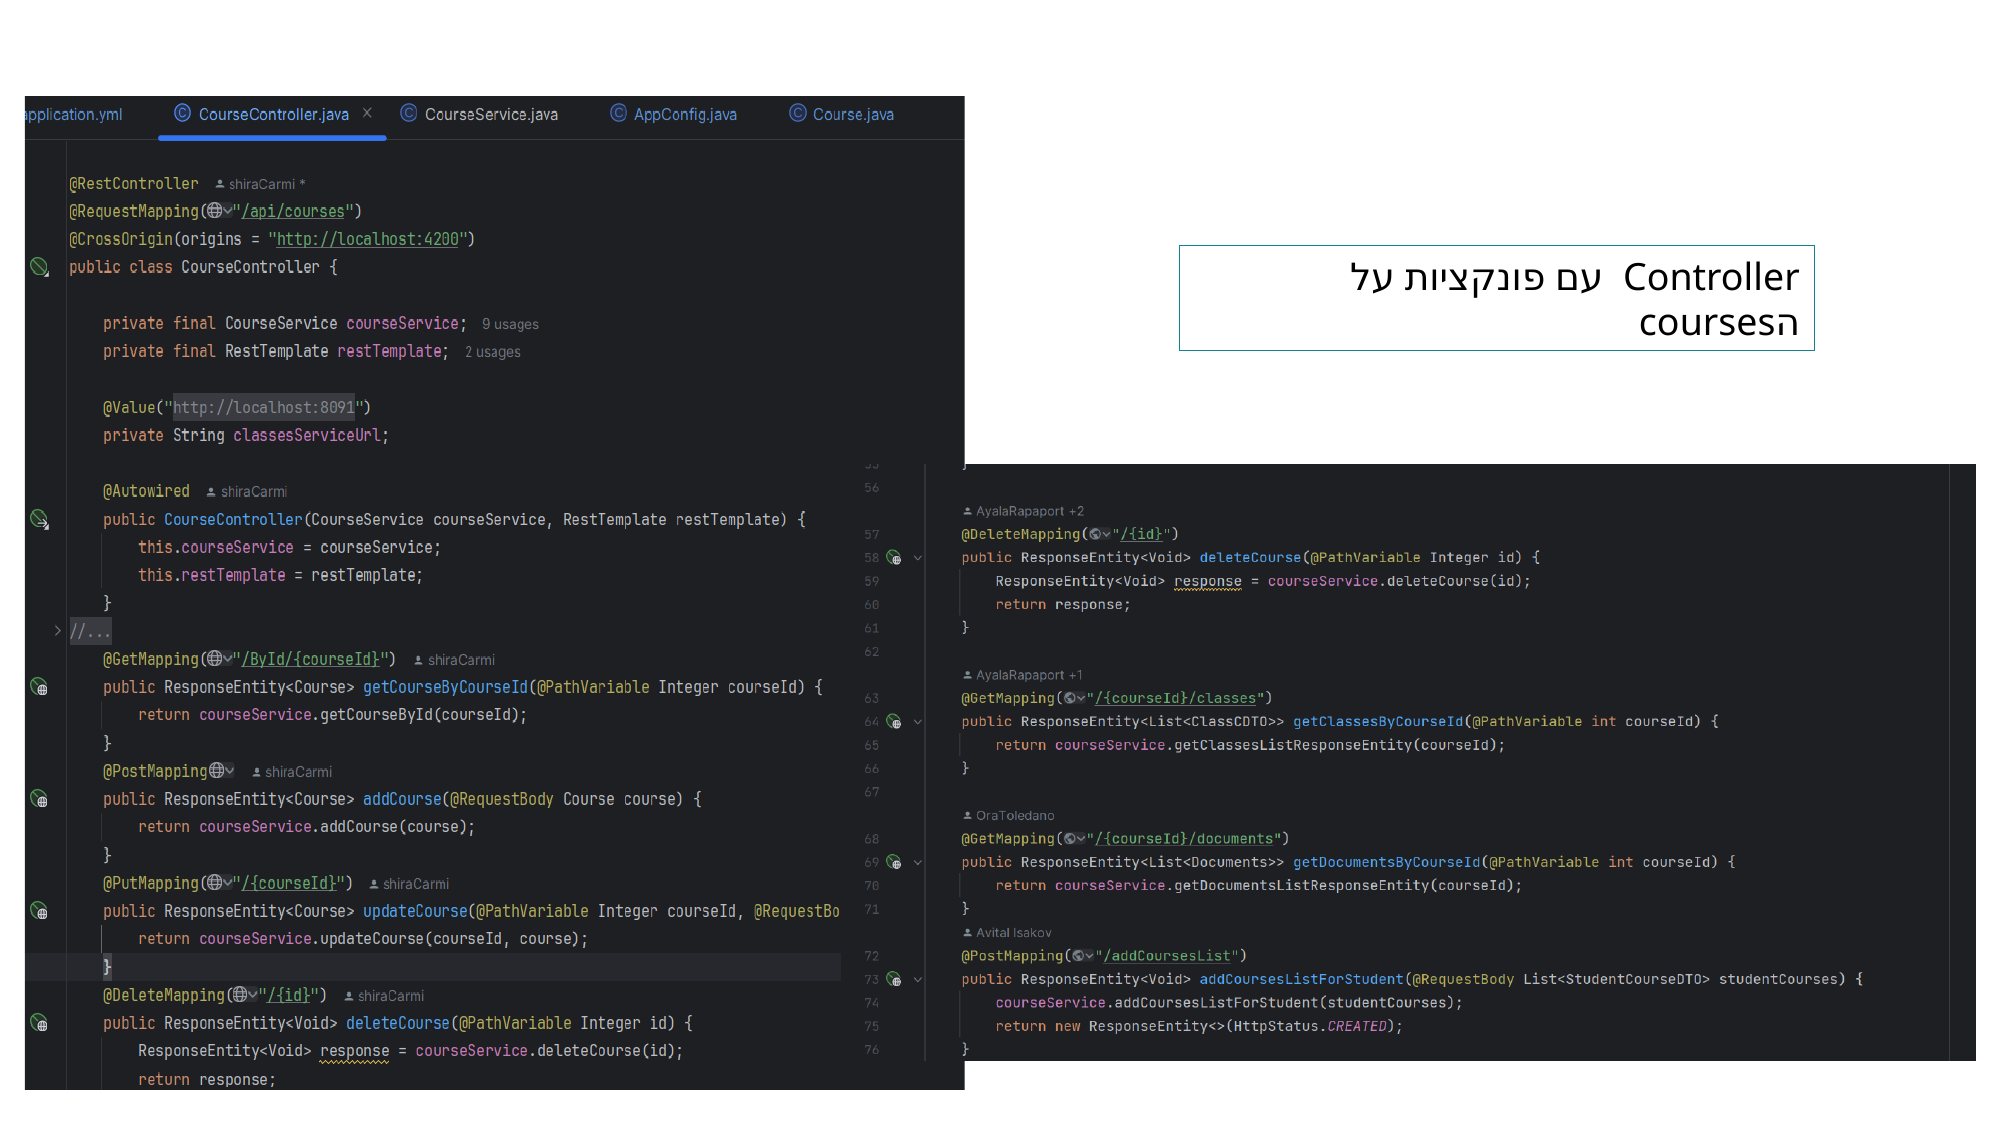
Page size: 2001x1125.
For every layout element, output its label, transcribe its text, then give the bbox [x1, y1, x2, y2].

text_box Controller עם פונקציות על הcourses [1179, 245, 1815, 351]
text_box [24, 96, 965, 1090]
picture [840, 464, 1976, 1062]
